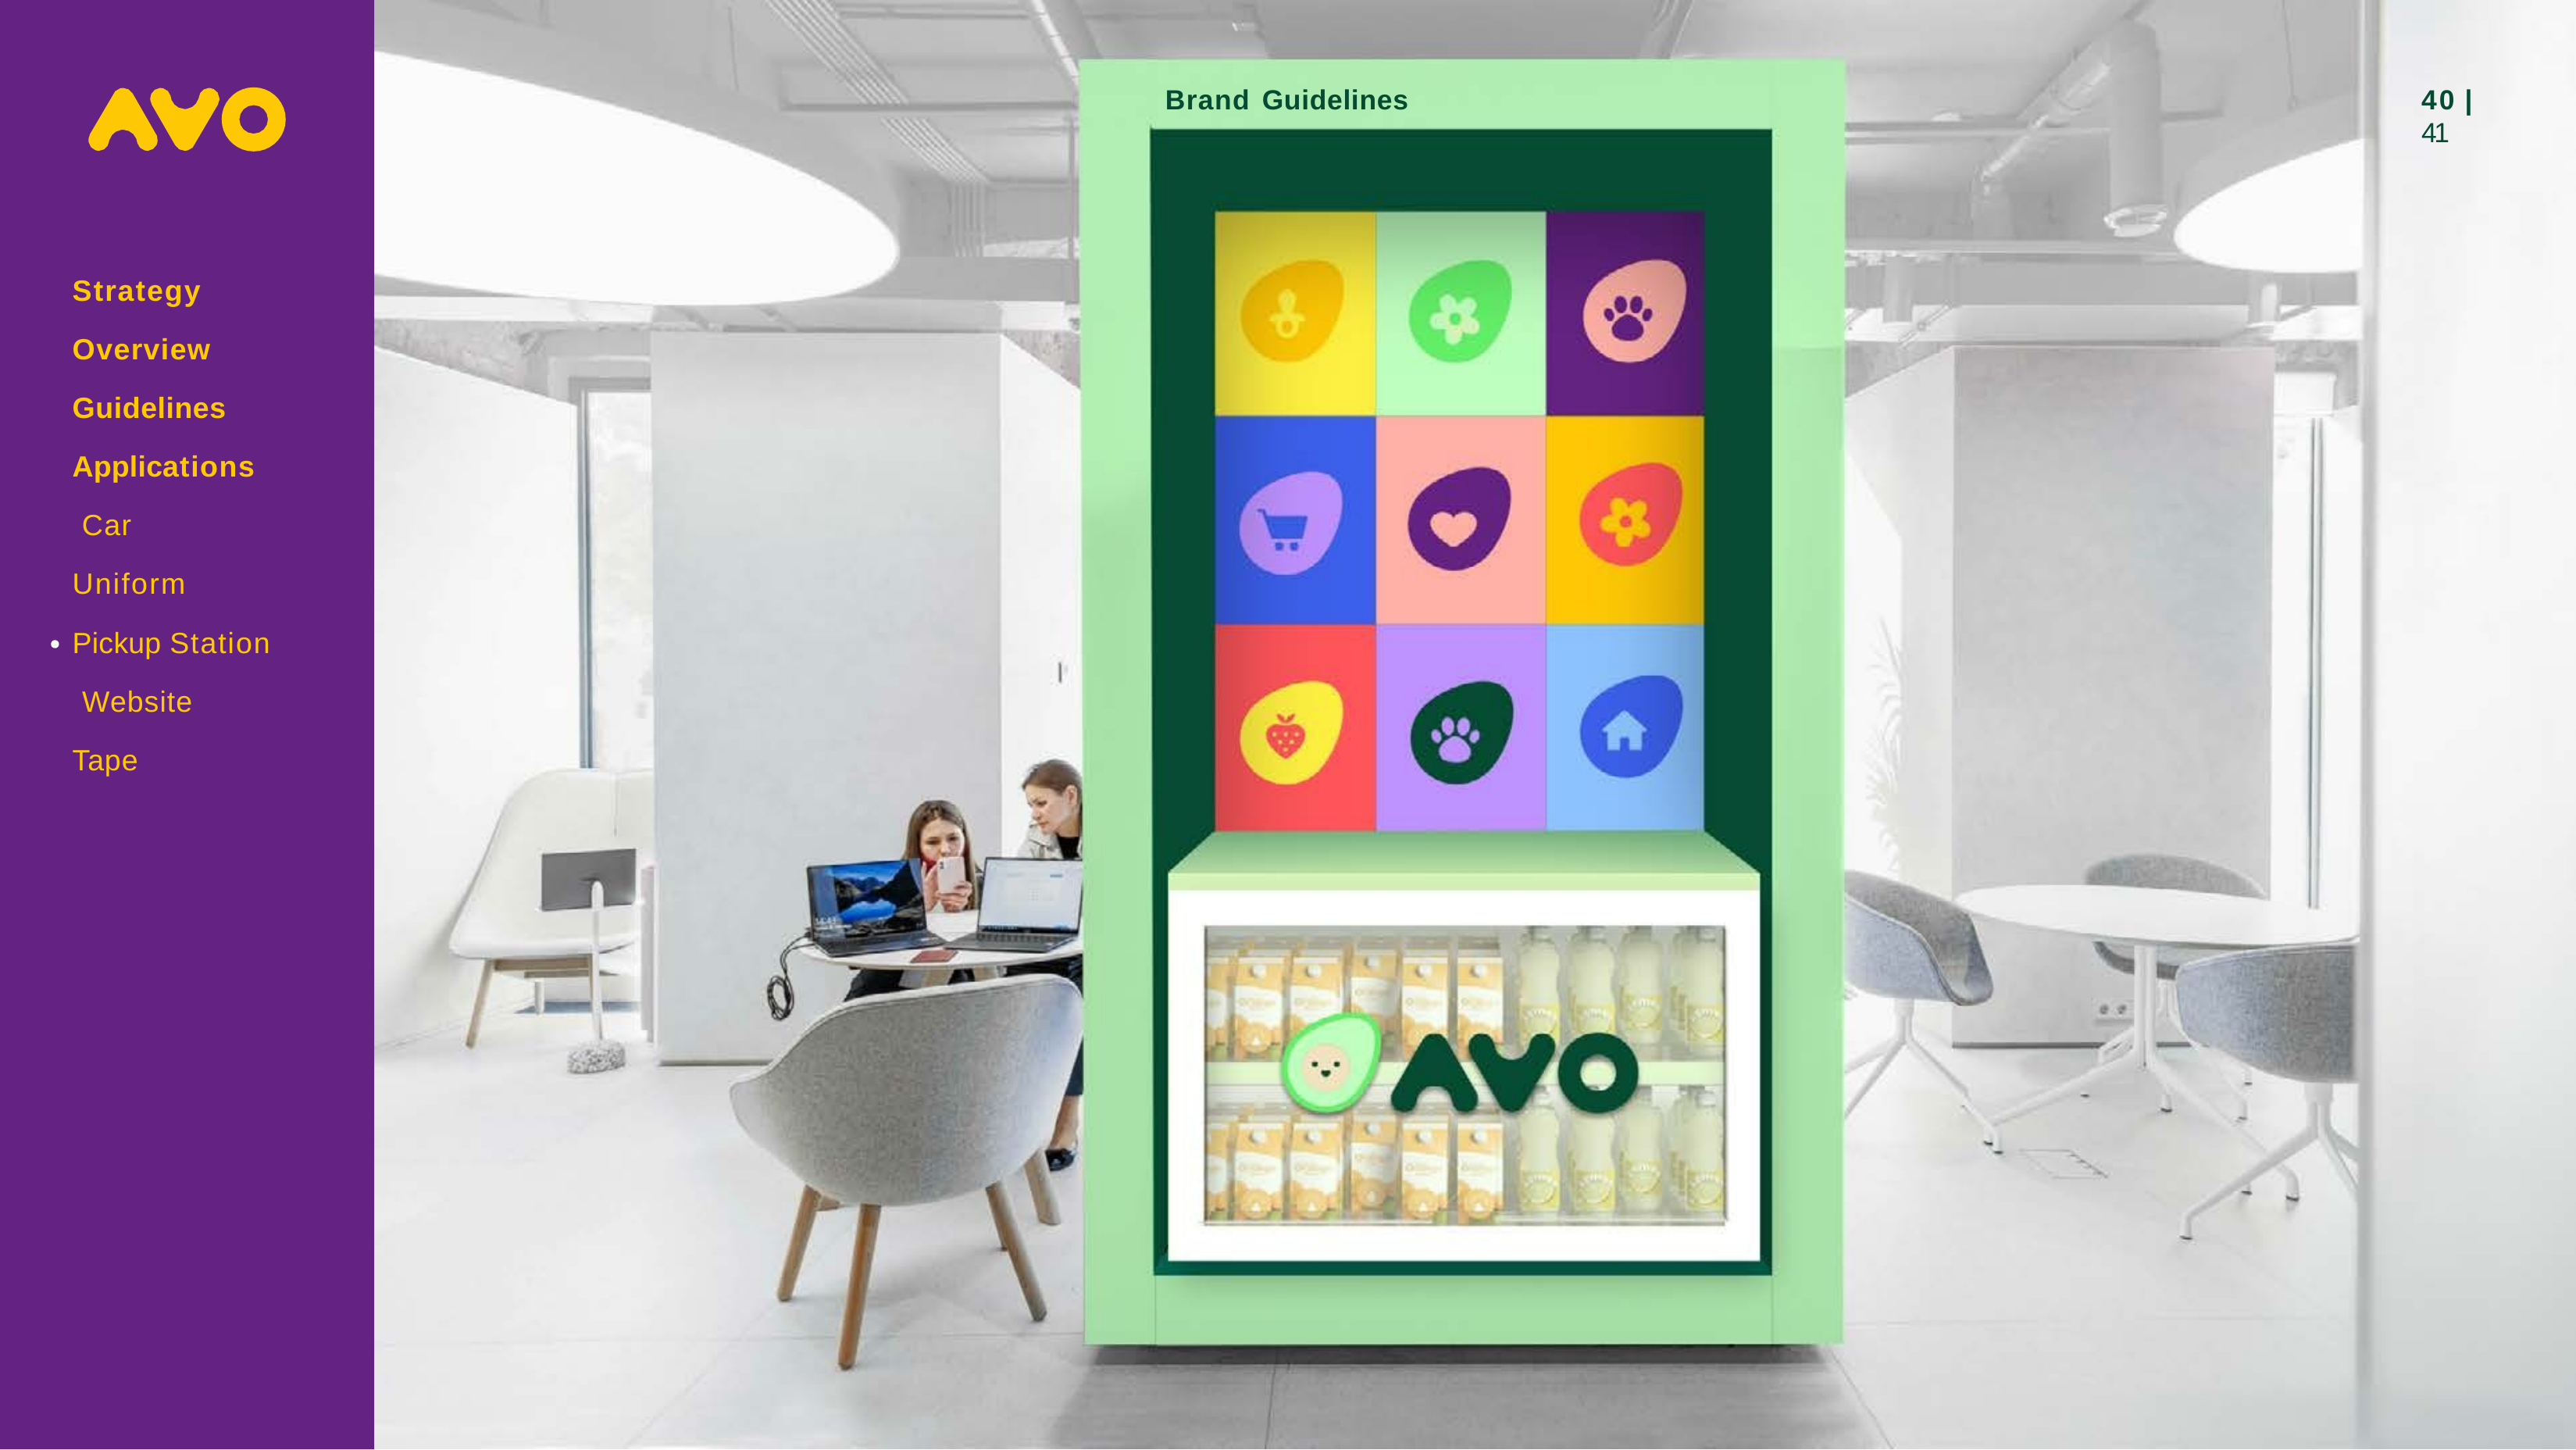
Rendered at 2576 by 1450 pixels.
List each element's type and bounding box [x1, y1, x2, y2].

text_box [0, 0, 2576, 1450]
text_box [50, 87, 287, 648]
